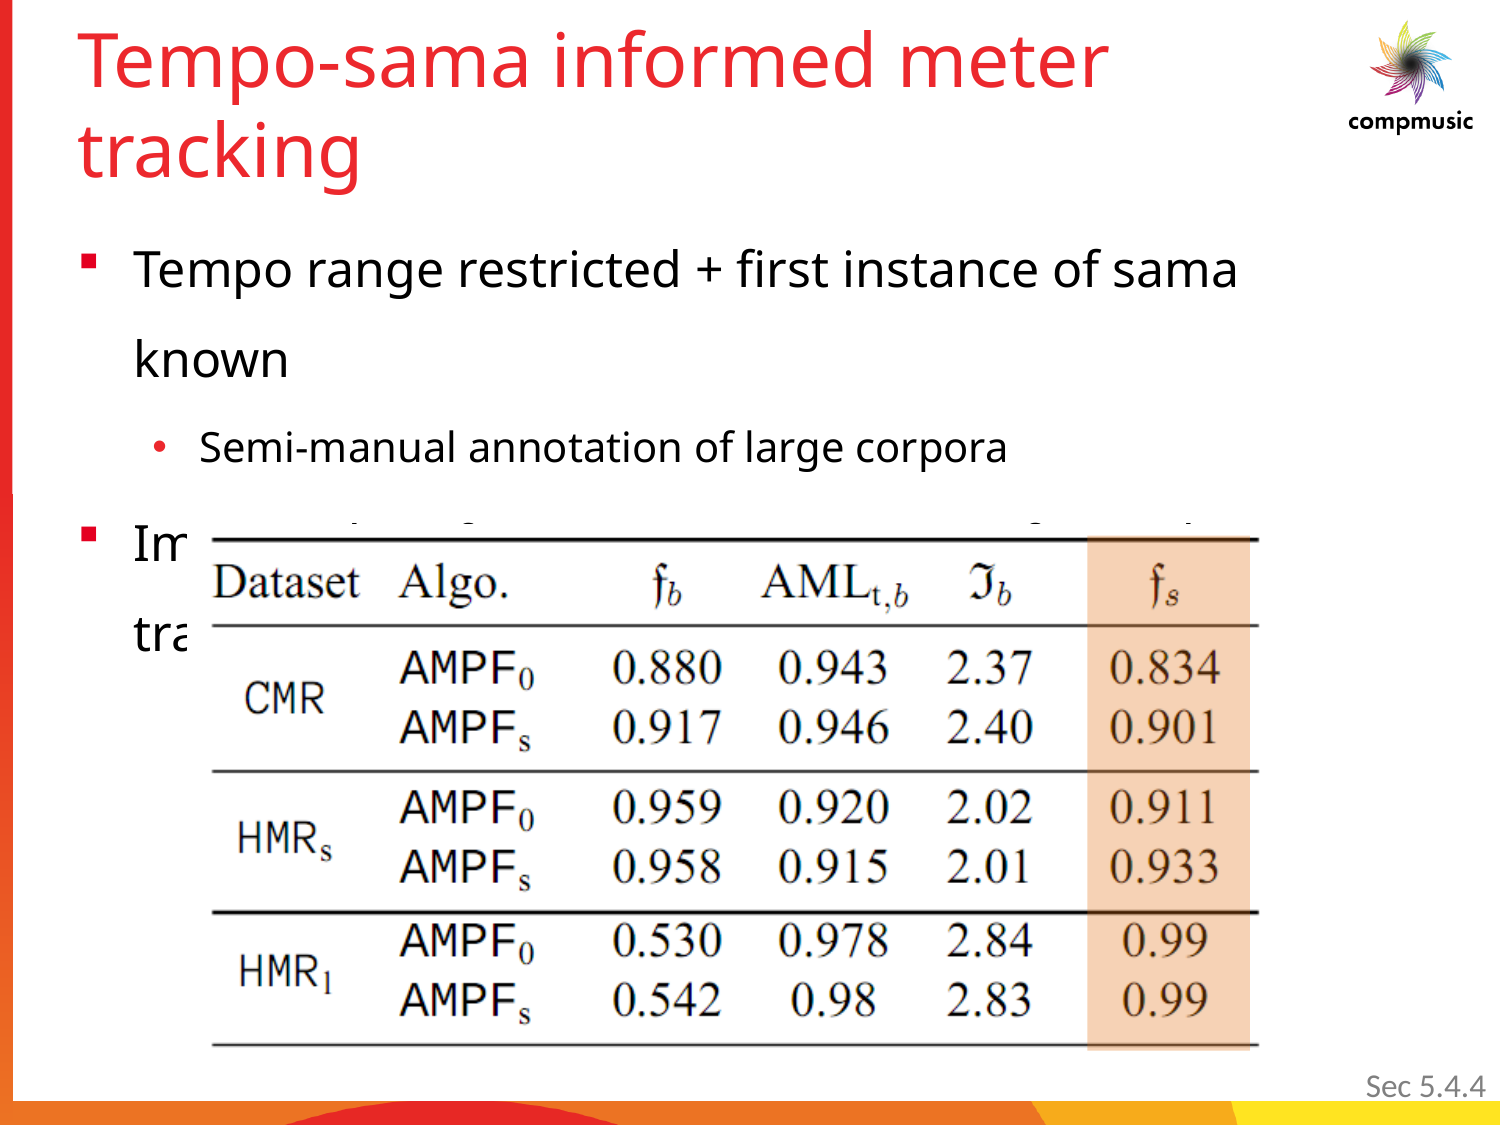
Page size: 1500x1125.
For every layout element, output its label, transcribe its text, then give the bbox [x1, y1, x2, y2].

picture [12, 1101, 1500, 1125]
text_box Sec 5.4.4 [1351, 1056, 1500, 1112]
list Tempo range restricted + first instance of sama known Semi-manual annotation of large corpora Improved performance over tempo informed tracking [62, 200, 1413, 1000]
title Tempo-sama informed meter tracking [62, 37, 1413, 168]
picture [1346, 12, 1475, 142]
picture [187, 524, 1276, 1057]
